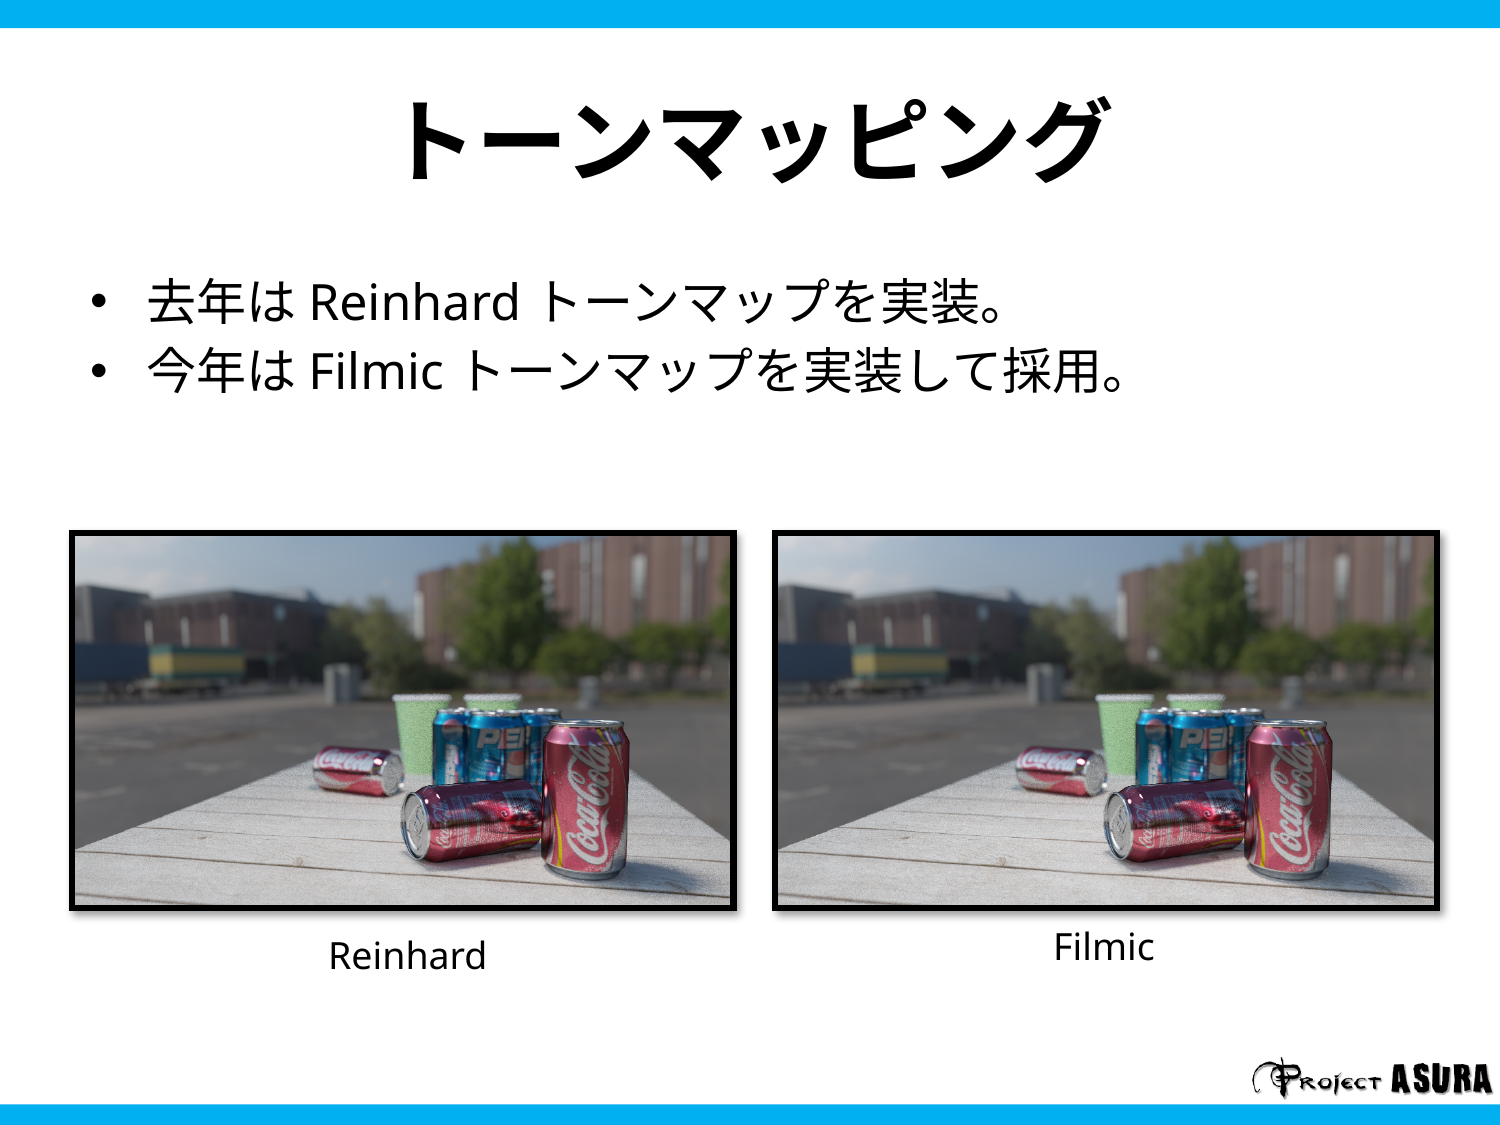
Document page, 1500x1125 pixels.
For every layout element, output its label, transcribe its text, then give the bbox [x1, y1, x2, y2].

text_box Reinhard [77, 924, 739, 985]
picture [777, 536, 1434, 906]
picture [1244, 1050, 1500, 1103]
title トーンマッピング [75, 45, 1425, 233]
text_box Filmic [773, 915, 1435, 976]
list 去年はReinhardトーンマップを実装。 今年はFilmicトーンマップを実装して採用。 [75, 262, 1425, 1005]
picture [74, 536, 731, 906]
